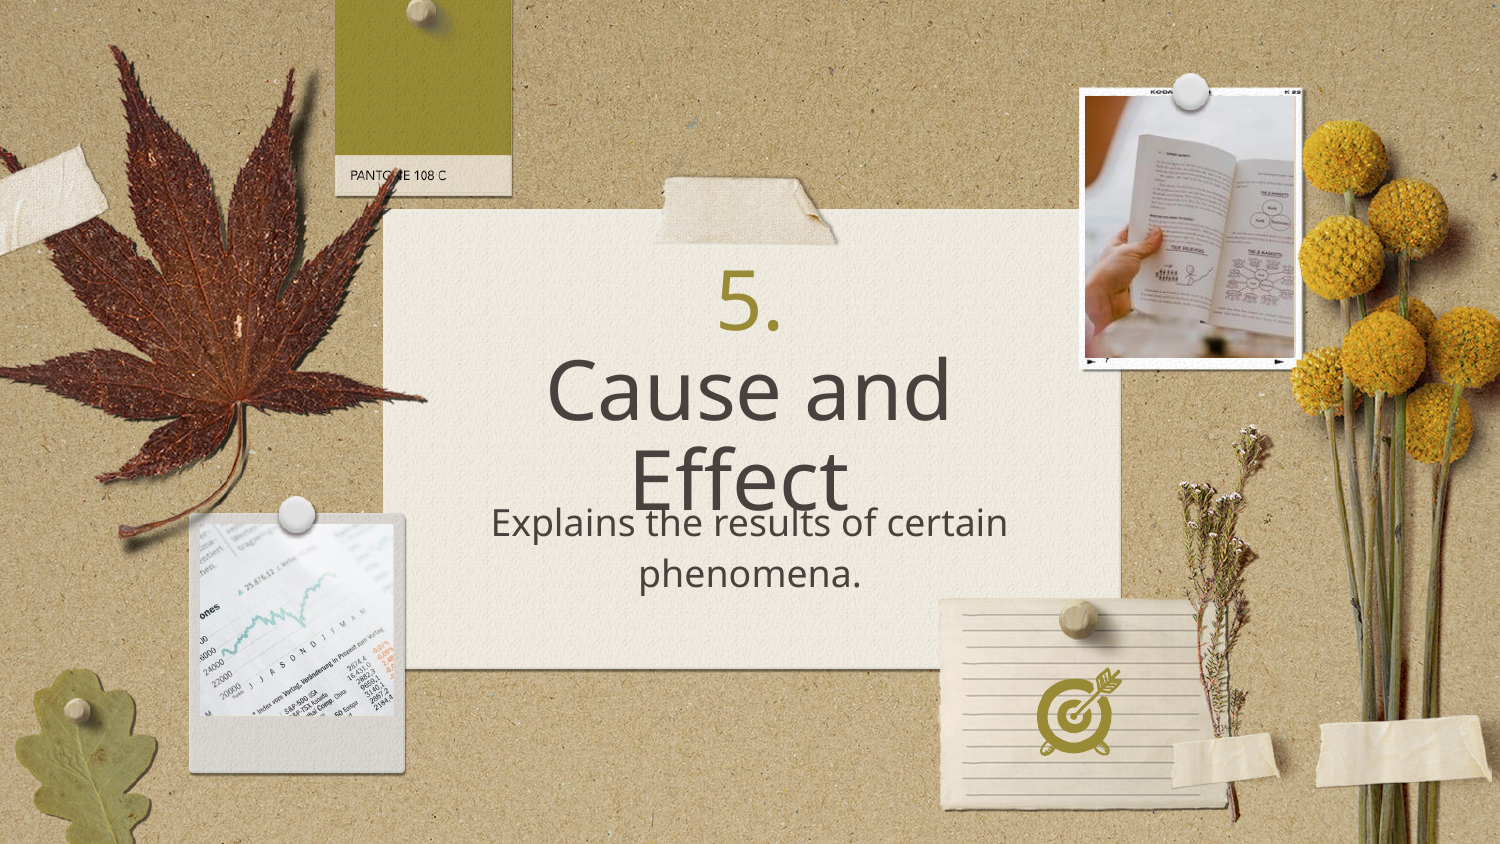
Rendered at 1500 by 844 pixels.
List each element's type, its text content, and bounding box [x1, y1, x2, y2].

text_box [1070, 667, 1122, 720]
picture [0, 0, 1500, 844]
title 5. Cause and Effect [433, 298, 1067, 489]
subtitle Explains the results of certain phenomena. [433, 491, 1067, 546]
text_box [1037, 678, 1112, 756]
